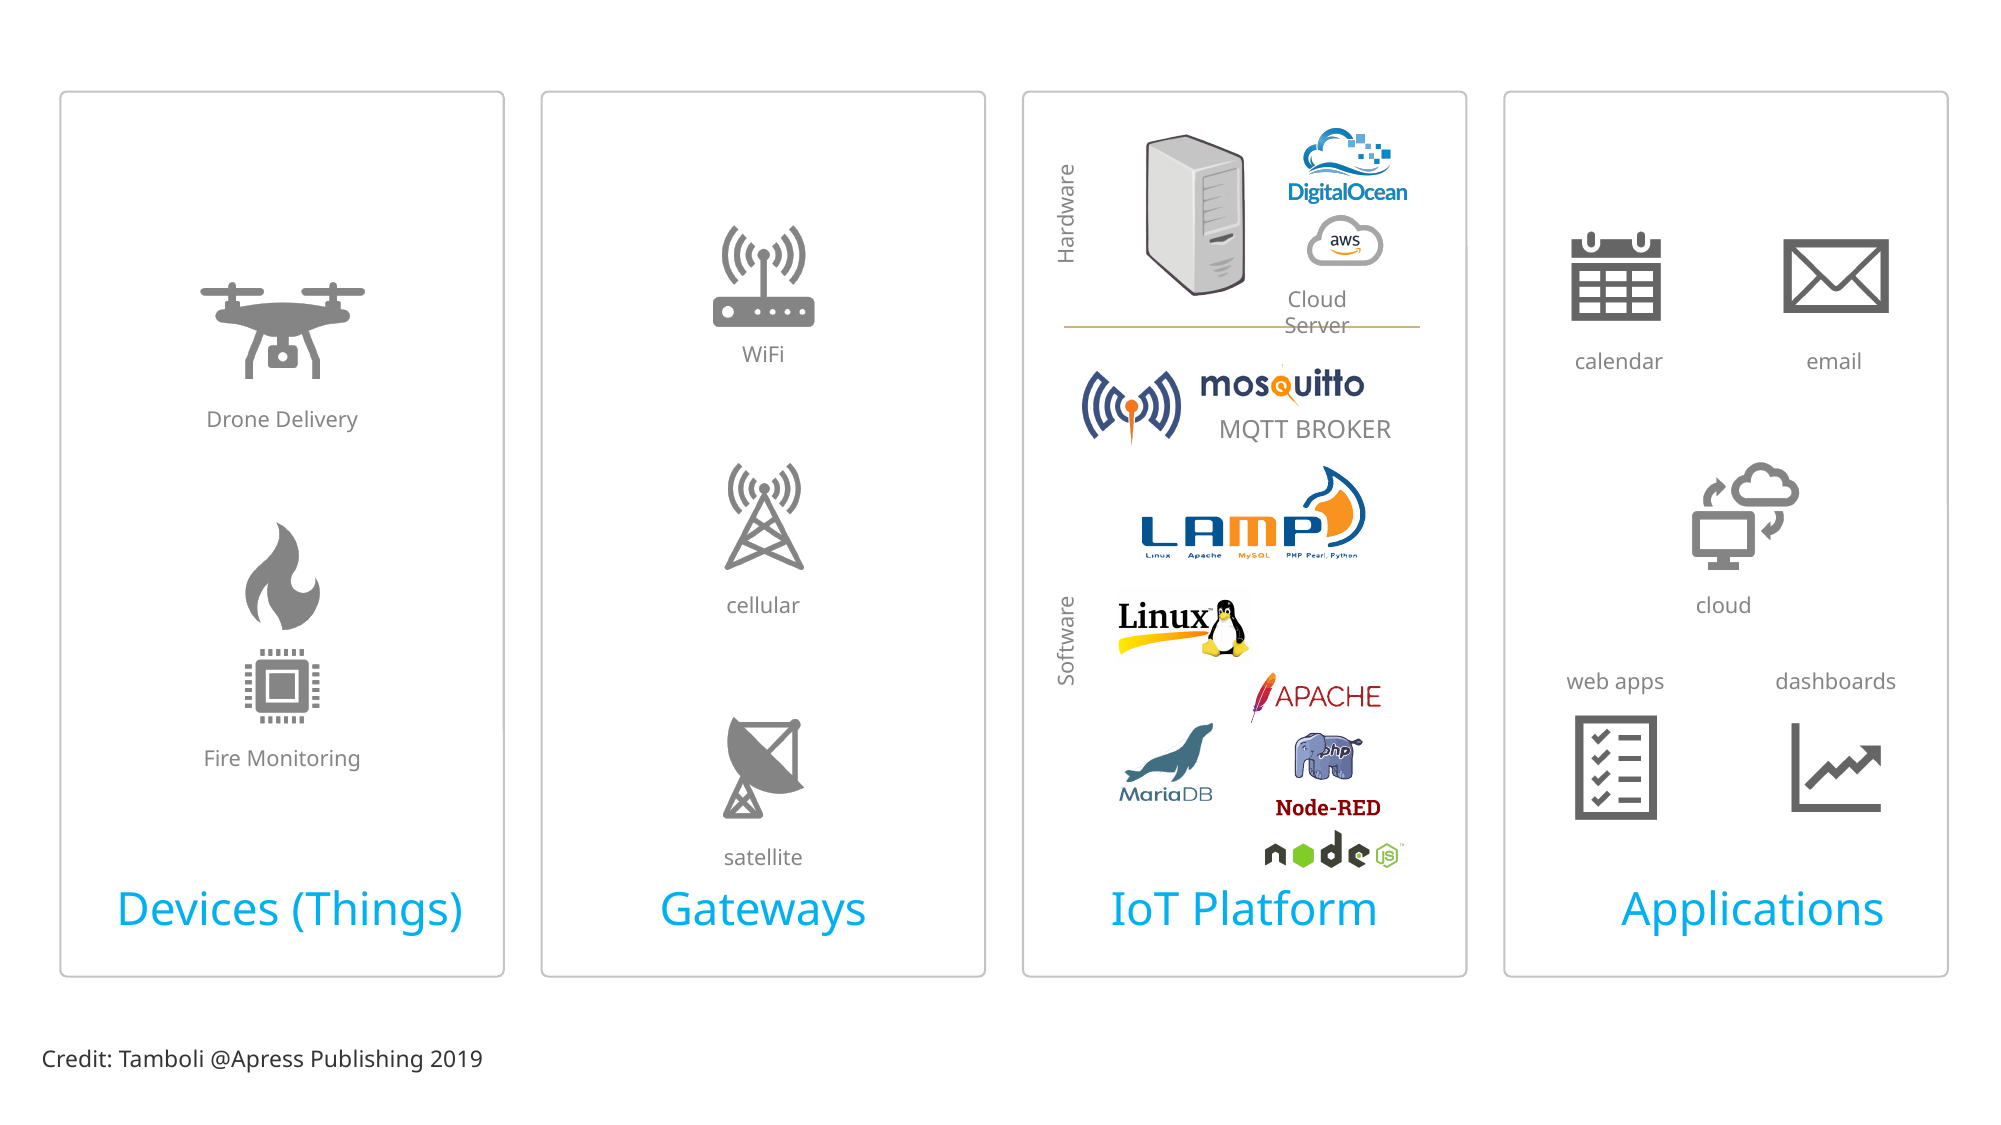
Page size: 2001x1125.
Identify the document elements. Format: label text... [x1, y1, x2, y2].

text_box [1082, 359, 1479, 463]
picture [1553, 213, 1679, 339]
text_box Hardware [1044, 149, 1086, 280]
text_box [1503, 90, 1949, 978]
picture [1265, 796, 1404, 885]
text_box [197, 516, 368, 779]
text_box Applications [1606, 872, 1900, 943]
picture [1116, 587, 1252, 664]
text_box Devices (Things) [101, 872, 478, 943]
text_box [540, 90, 987, 978]
picture [1682, 454, 1808, 579]
text_box cellular [711, 584, 816, 626]
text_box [1251, 672, 1382, 724]
picture [1773, 213, 1899, 339]
text_box IoT Platform [1096, 872, 1394, 943]
text_box WiFi [727, 348, 800, 375]
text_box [1294, 732, 1363, 780]
text_box cloud [1681, 584, 1767, 626]
text_box satellite [708, 835, 818, 877]
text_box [1111, 128, 1407, 320]
text_box Software [1044, 581, 1086, 702]
text_box Gateways [644, 872, 882, 943]
text_box [59, 90, 505, 978]
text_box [193, 241, 372, 440]
picture [1553, 705, 1679, 830]
picture [1773, 705, 1899, 830]
text_box web apps [1551, 660, 1680, 702]
text_box calendar [1560, 340, 1679, 382]
picture [1119, 723, 1213, 801]
picture [701, 454, 826, 579]
text_box email [1791, 340, 1878, 382]
picture [701, 705, 826, 830]
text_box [1142, 465, 1366, 560]
picture [691, 204, 835, 348]
text_box dashboards [1760, 660, 1912, 702]
text_box [1021, 90, 1468, 978]
text_box Credit: Tamboli @Apress Publishing 2019 [26, 1037, 499, 1080]
